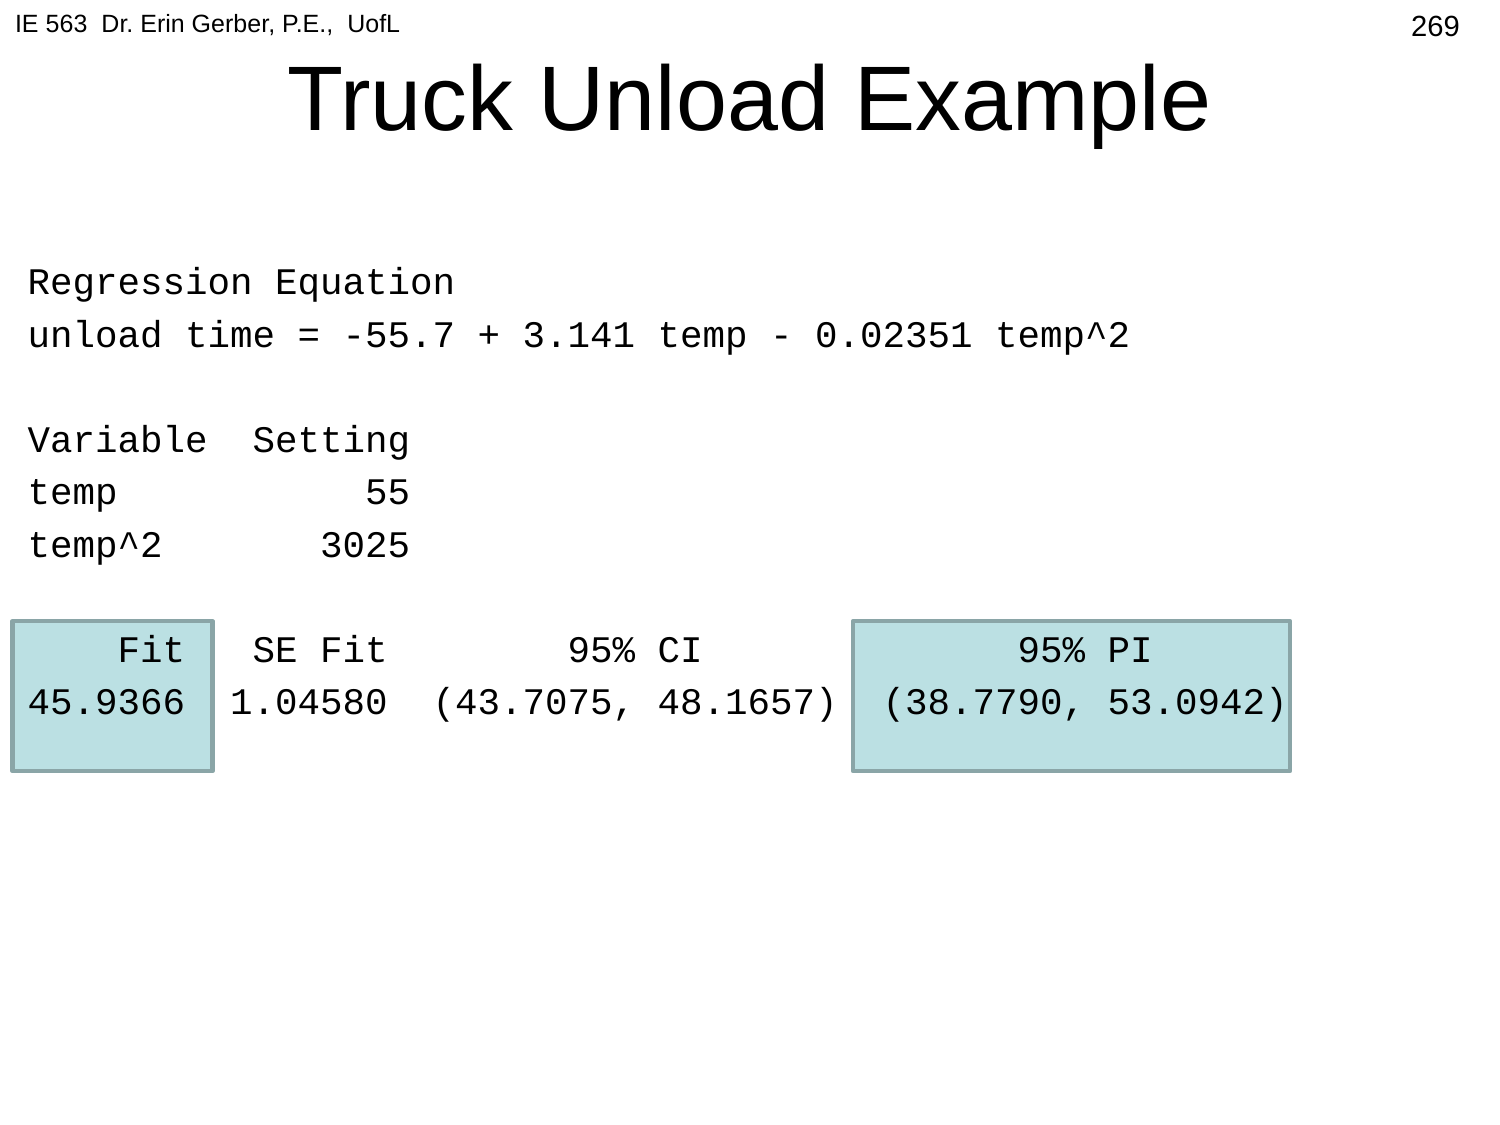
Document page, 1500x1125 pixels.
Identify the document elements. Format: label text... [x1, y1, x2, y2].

title Truck Unload Example [74, 0, 1426, 188]
slide_number 269 [1426, 0, 1476, 79]
list Regression Equation unload time = -55.7 + 3.141 temp - 0.02351 temp^2 Variable Setting temp 55 temp^2 3025 Fit SE Fit 95% CI 95% PI 45.9366 1.04580 (43.7075, 48.1657) (38.7790, 53.0942) [12, 249, 1500, 993]
footer IE 563 Dr. Erin Gerber, P.E., UofL [0, 0, 74, 79]
